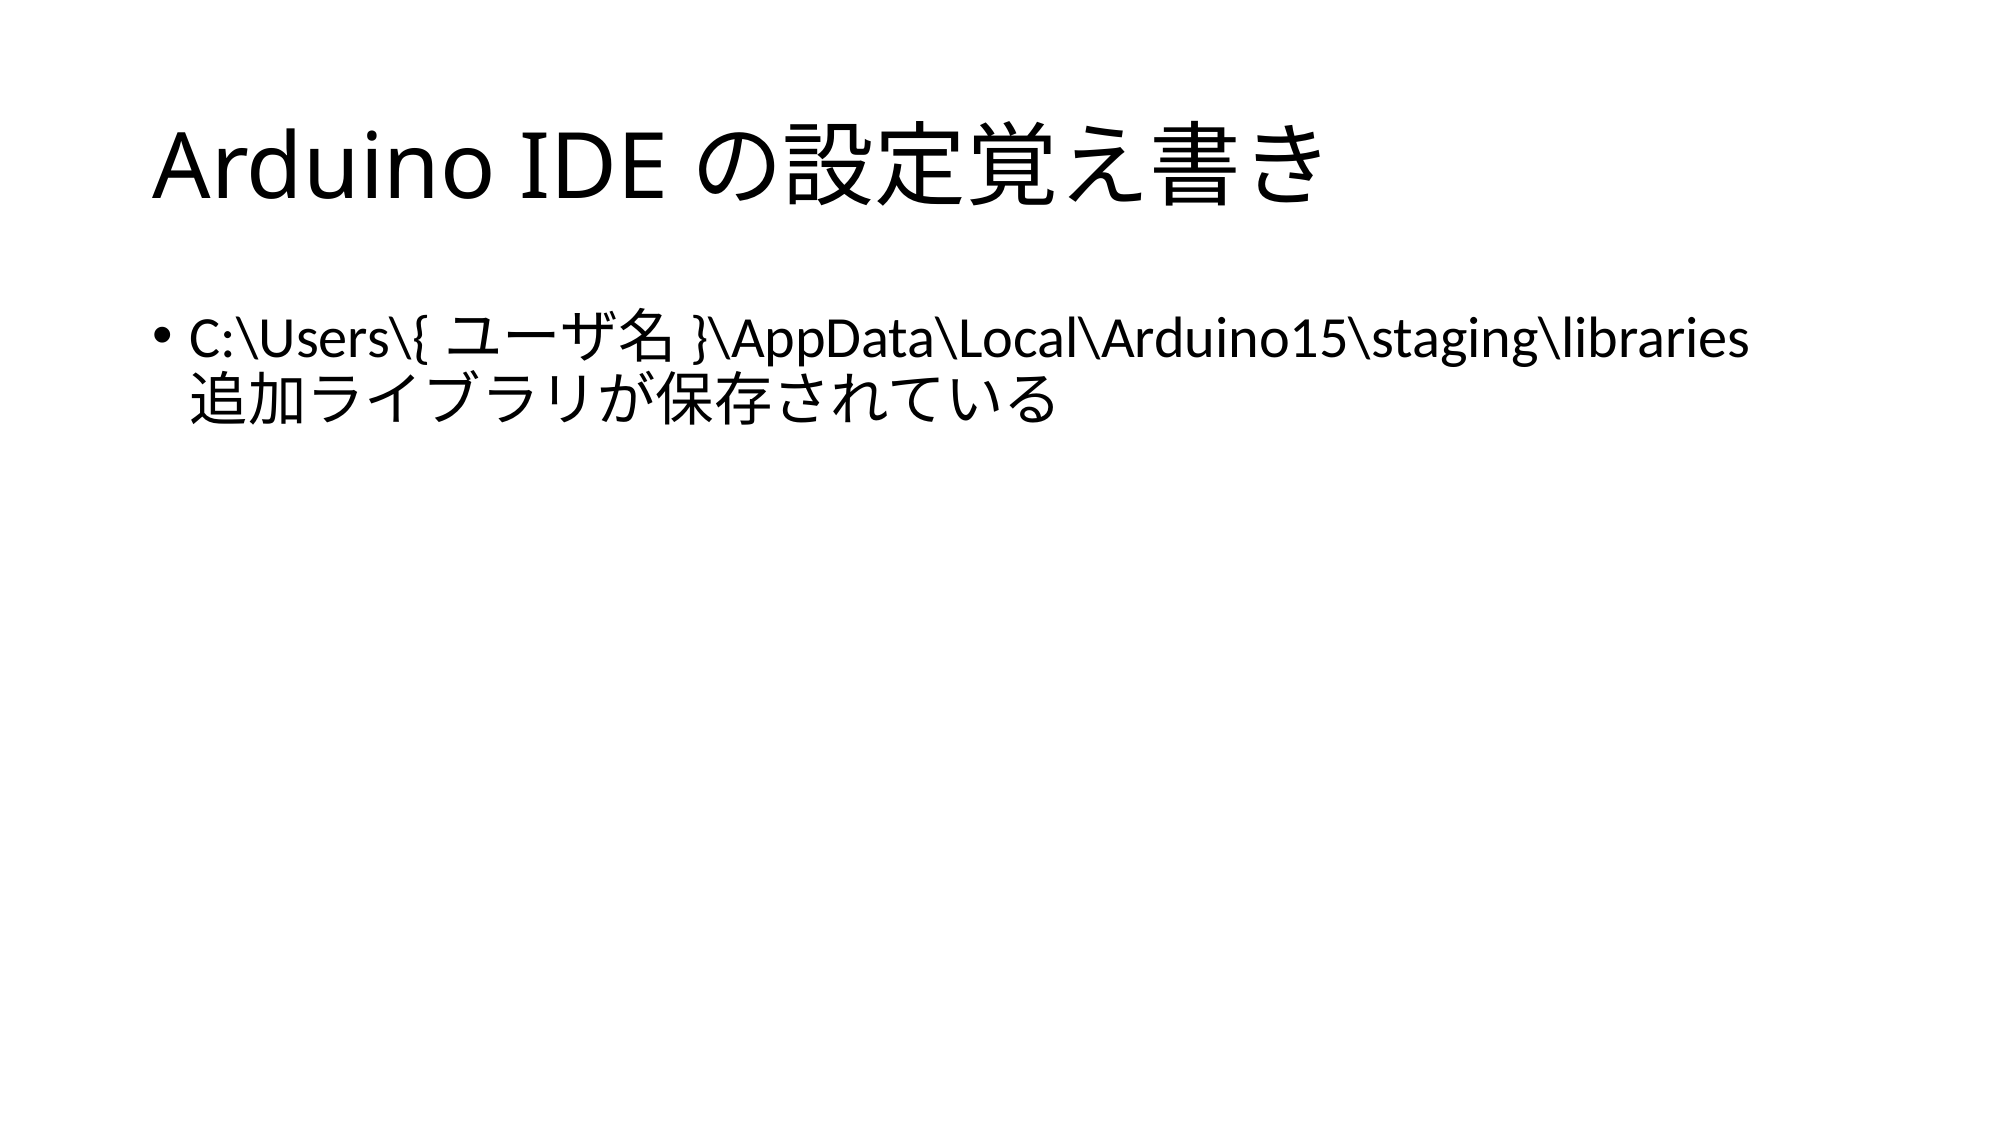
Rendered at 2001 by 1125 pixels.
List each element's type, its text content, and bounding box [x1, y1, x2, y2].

title Arduino IDEの設定覚え書き [137, 59, 1863, 278]
list C:\Users\{ユーザ名}\AppData\Local\Arduino15\staging\libraries 追加ライブラリが保存されている [137, 299, 1863, 1014]
